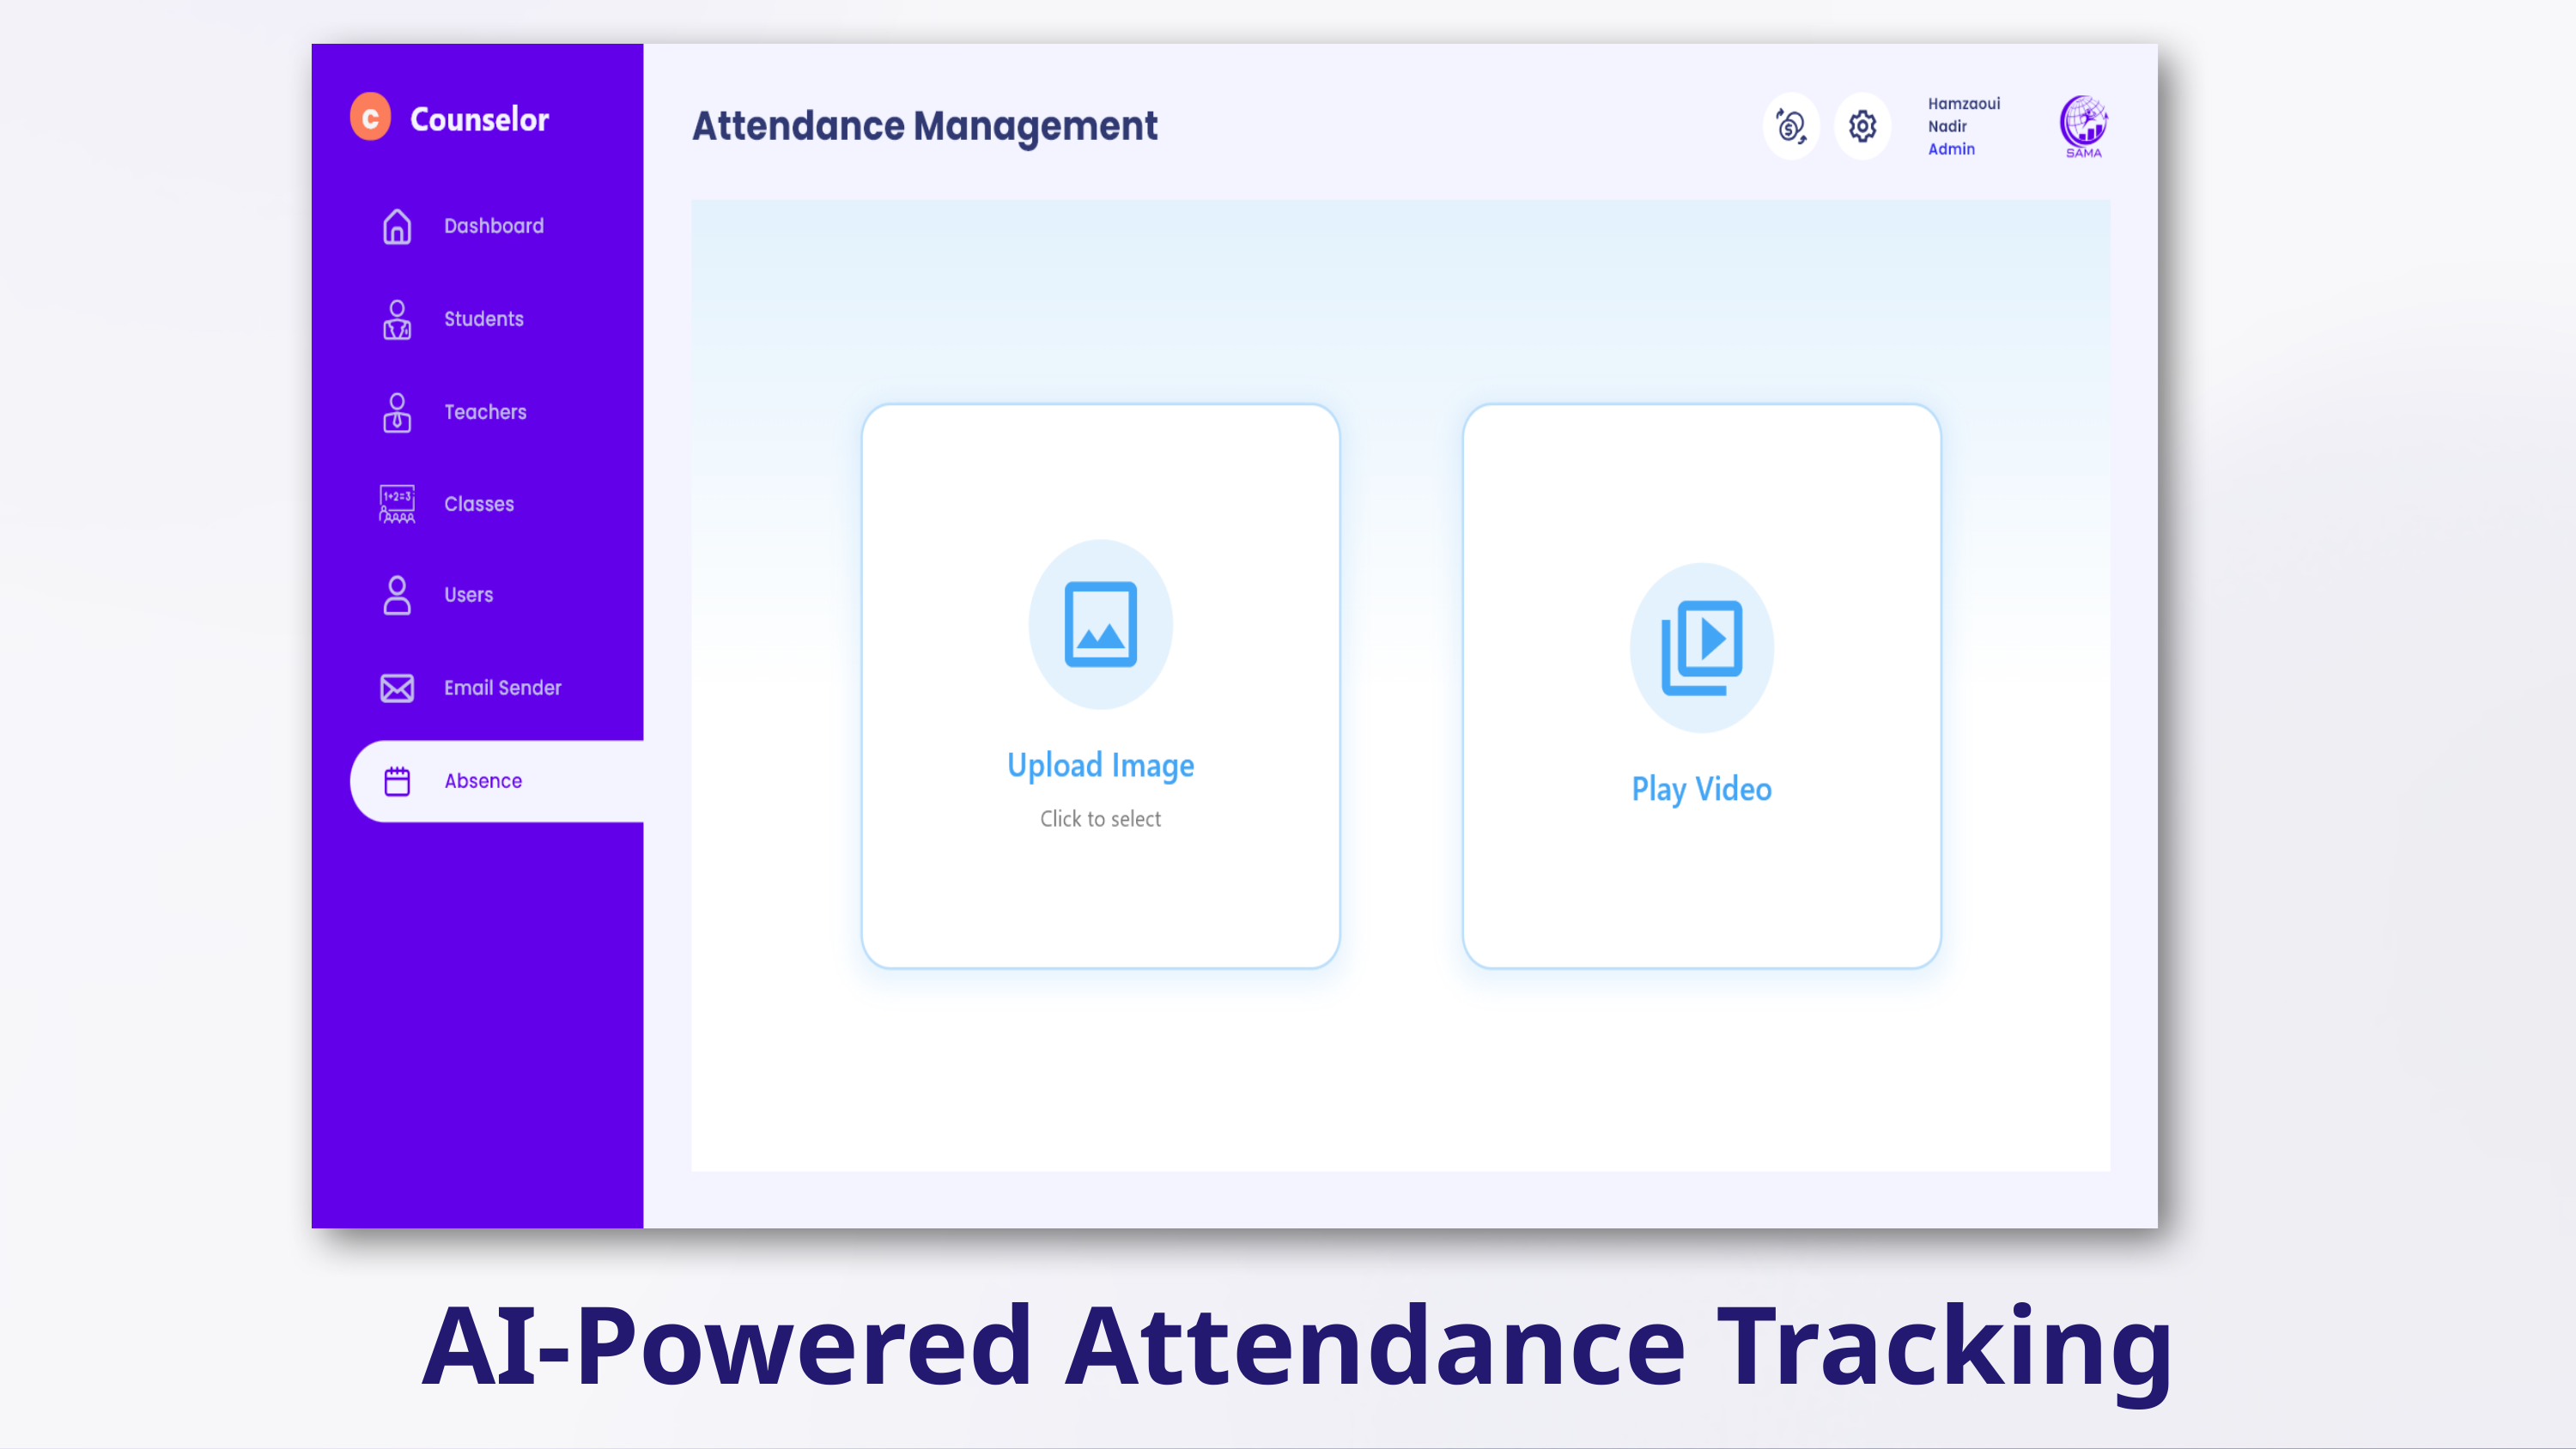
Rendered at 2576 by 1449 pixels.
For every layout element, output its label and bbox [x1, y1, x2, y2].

text_box [0, 0, 2576, 1449]
text_box [421, 1284, 2537, 1449]
picture [311, 43, 2159, 1228]
